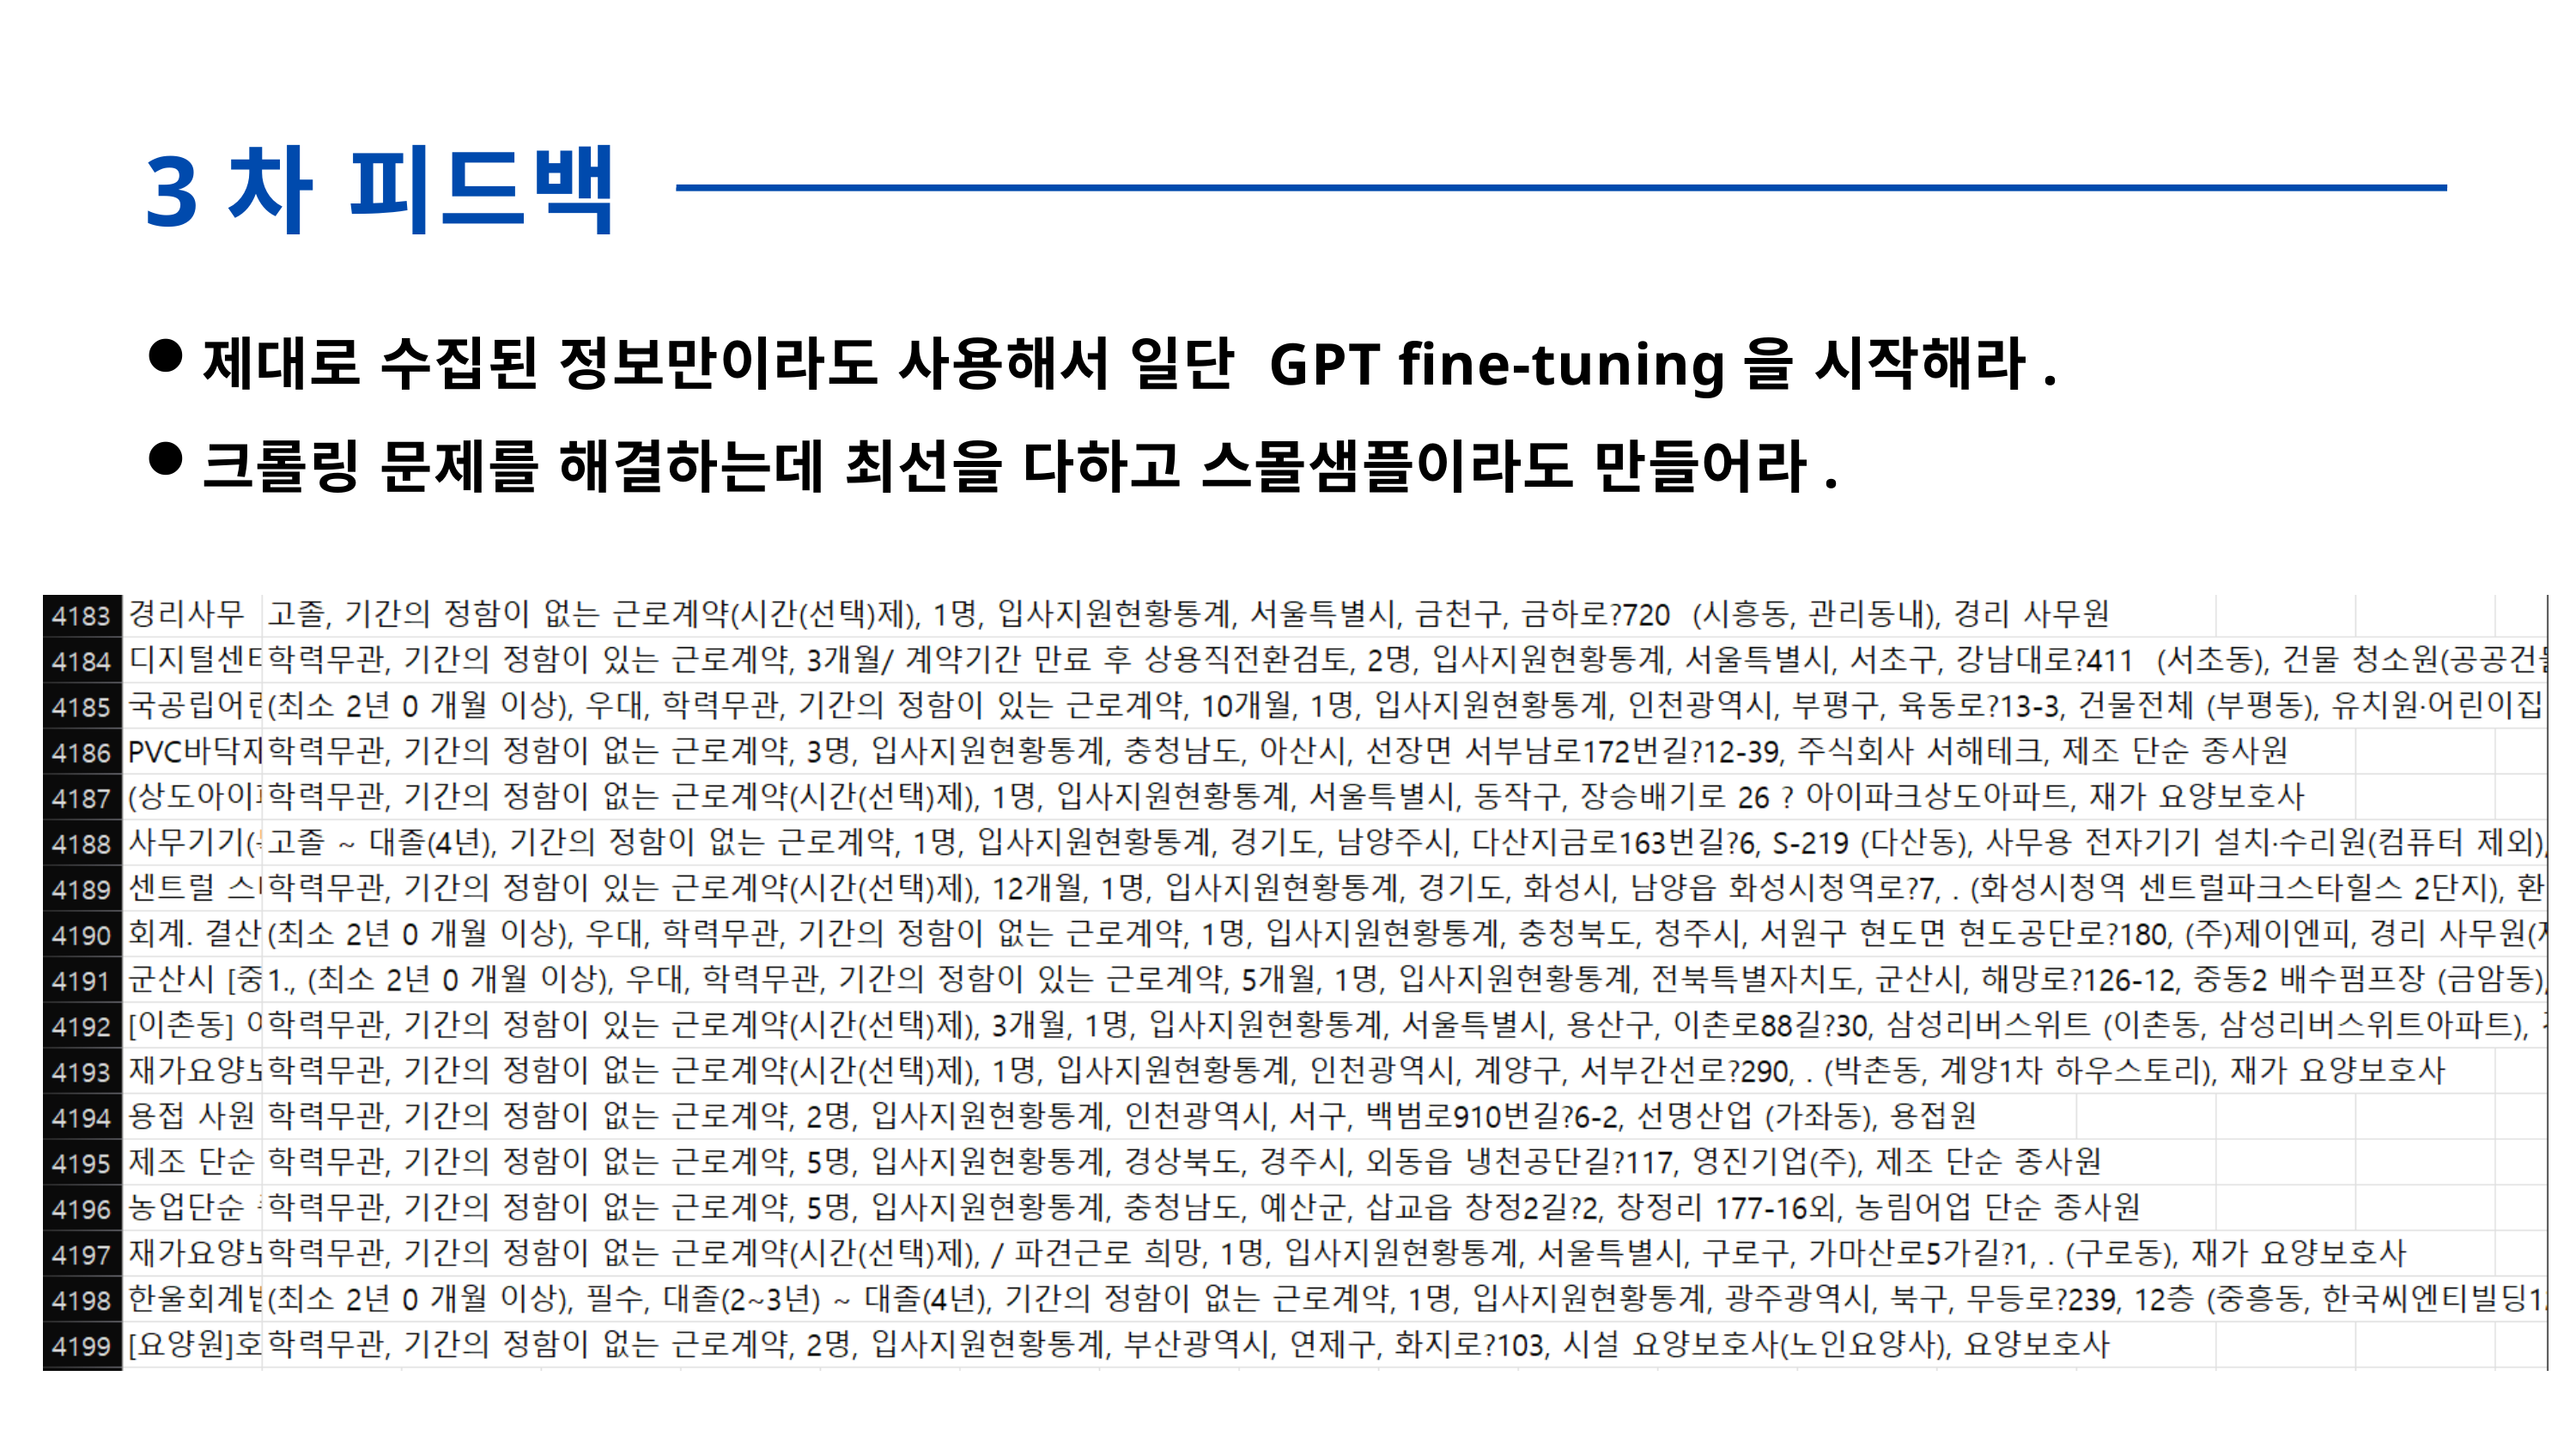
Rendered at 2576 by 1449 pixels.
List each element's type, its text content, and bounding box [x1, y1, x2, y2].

text_box 3차 피드백 [144, 132, 1033, 246]
picture [42, 595, 2549, 1372]
text_box 제대로 수집된 정보만이라도 사용해서 일단 GPT fine-tuning을 시작해라. 크롤링 문제를 해결하는데 최선을 다하고 스몰샘플이라도 만들어라. [144, 294, 2222, 500]
